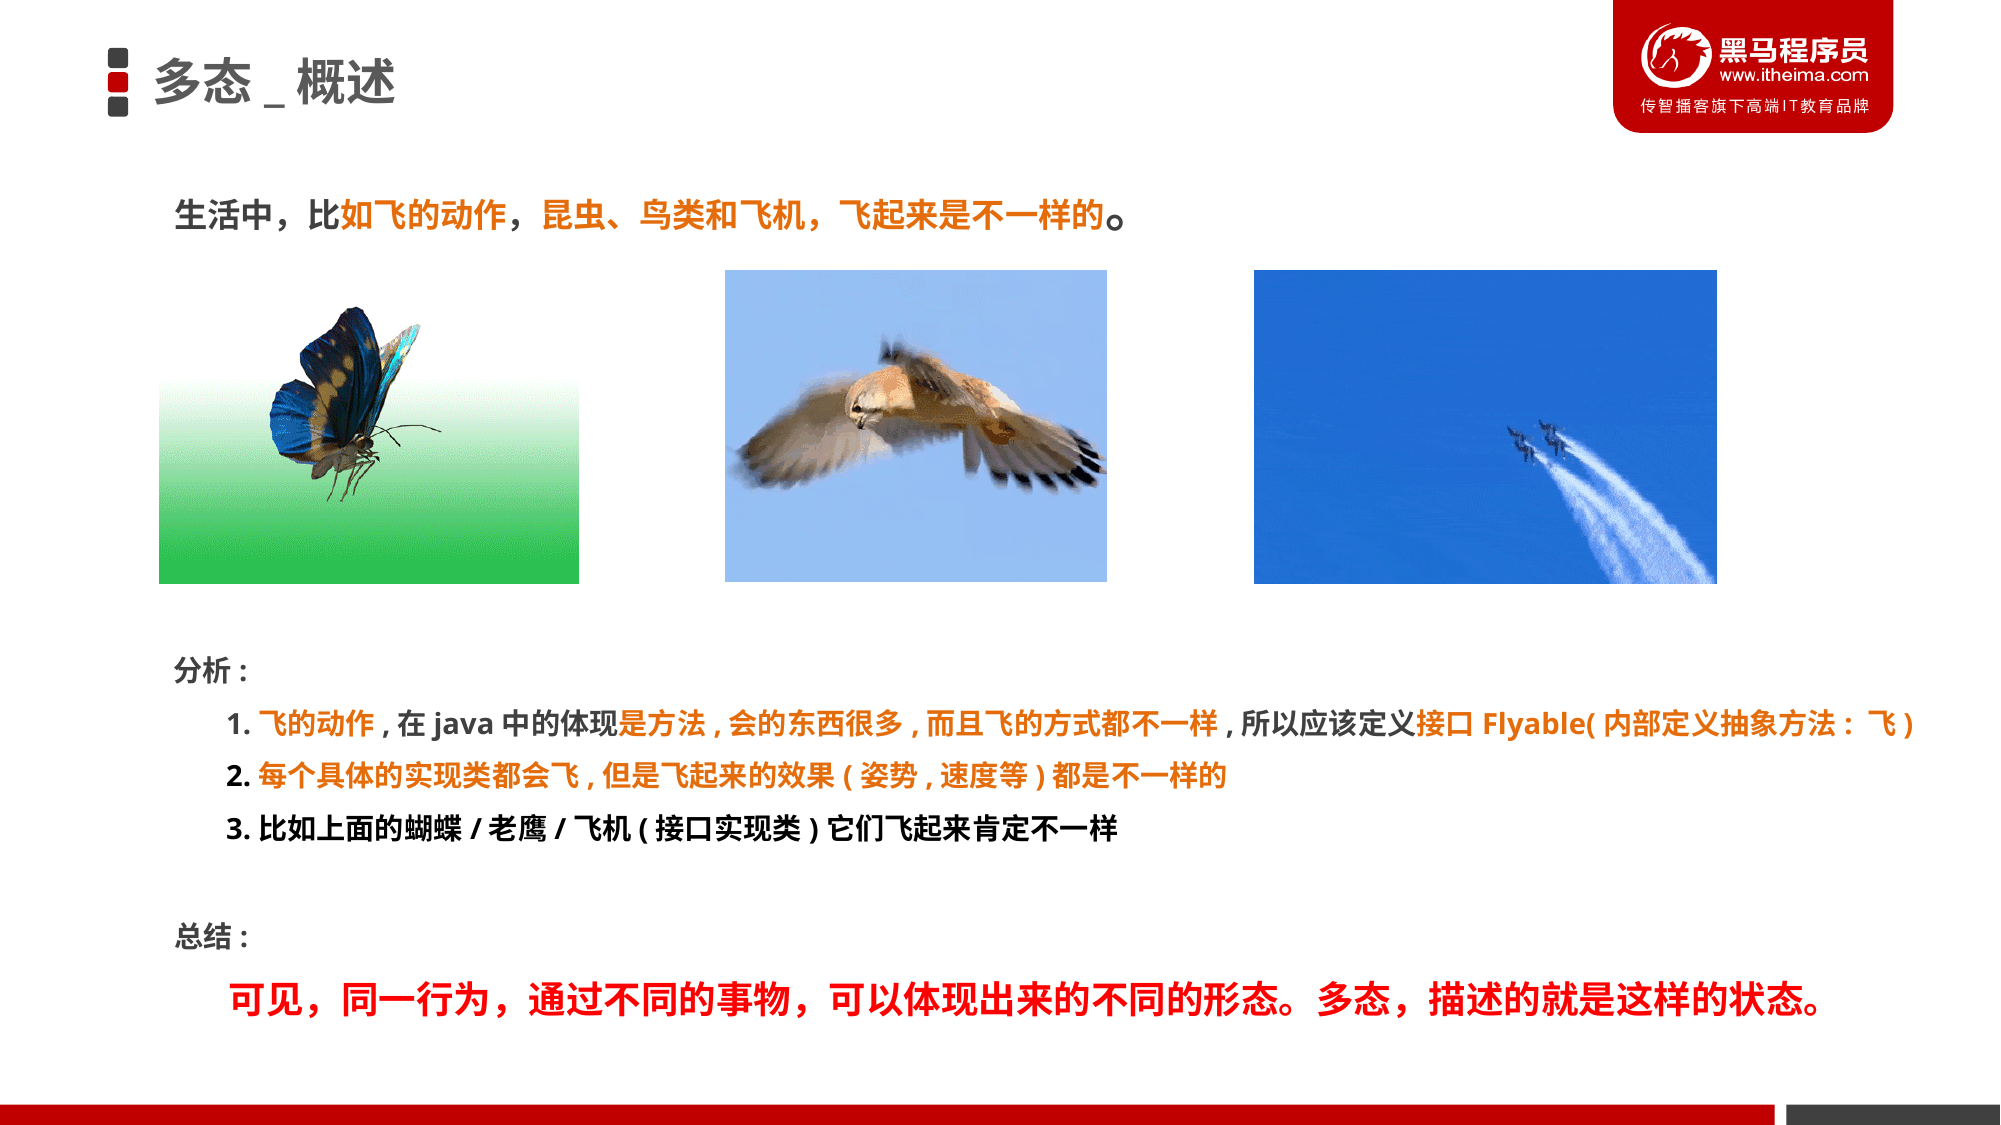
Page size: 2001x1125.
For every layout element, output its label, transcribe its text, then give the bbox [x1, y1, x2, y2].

picture [725, 270, 1107, 582]
text_box 总结: 可见，同一行为，通过不同的事物，可以体现出来的不同的形态。多态，描述的就是这样的状态。 [159, 893, 2000, 1029]
picture [159, 297, 579, 584]
picture [1253, 270, 1717, 584]
picture [1616, 11, 1894, 125]
text_box 分析: 1.飞的动作,在java中的体现是方法,会的东西很多,而且飞的方式都不一样,所以应该定义接口Flyable(内部定义抽象方法: 飞) 2.每个具体的实现类都会飞,但是飞起来的效果(姿势,速度等)都是不一样的 3.比如上面的蝴蝶/老鹰/飞机(接口实现类)它们飞起来肯定不一样 [158, 627, 2000, 853]
text_box 生活中，比如飞的动作，昆虫、鸟类和飞机，飞起来是不一样的。 [159, 139, 1193, 245]
text_box 多态_概述 [137, 0, 1315, 173]
